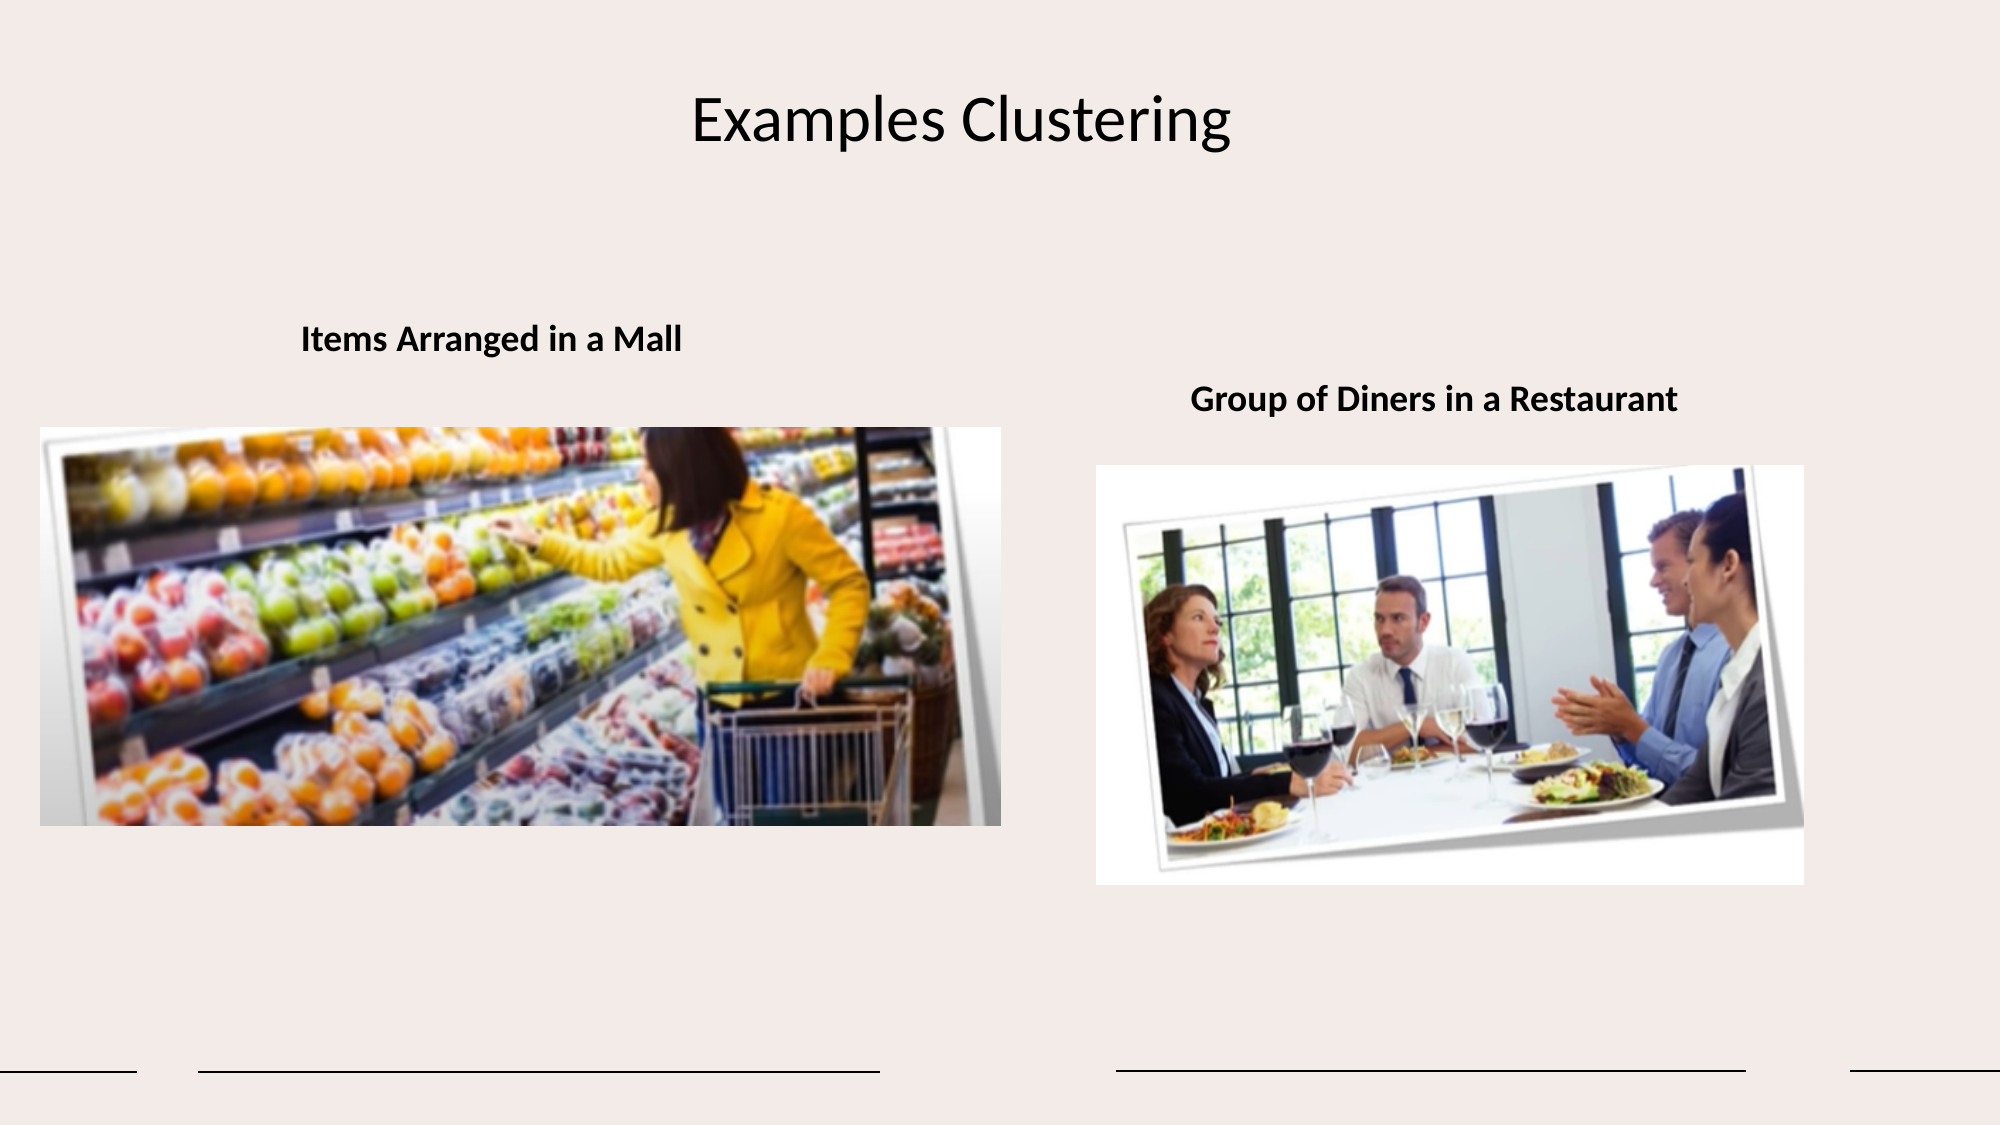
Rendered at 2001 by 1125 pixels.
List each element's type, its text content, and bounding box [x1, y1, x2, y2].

text_box Examples Clustering [476, 66, 1463, 162]
text_box Items Arranged in a Mall [84, 306, 899, 366]
text_box Group of Diners in a Restaurant [1031, 366, 1846, 427]
picture [40, 427, 1001, 826]
picture [1096, 465, 1804, 885]
